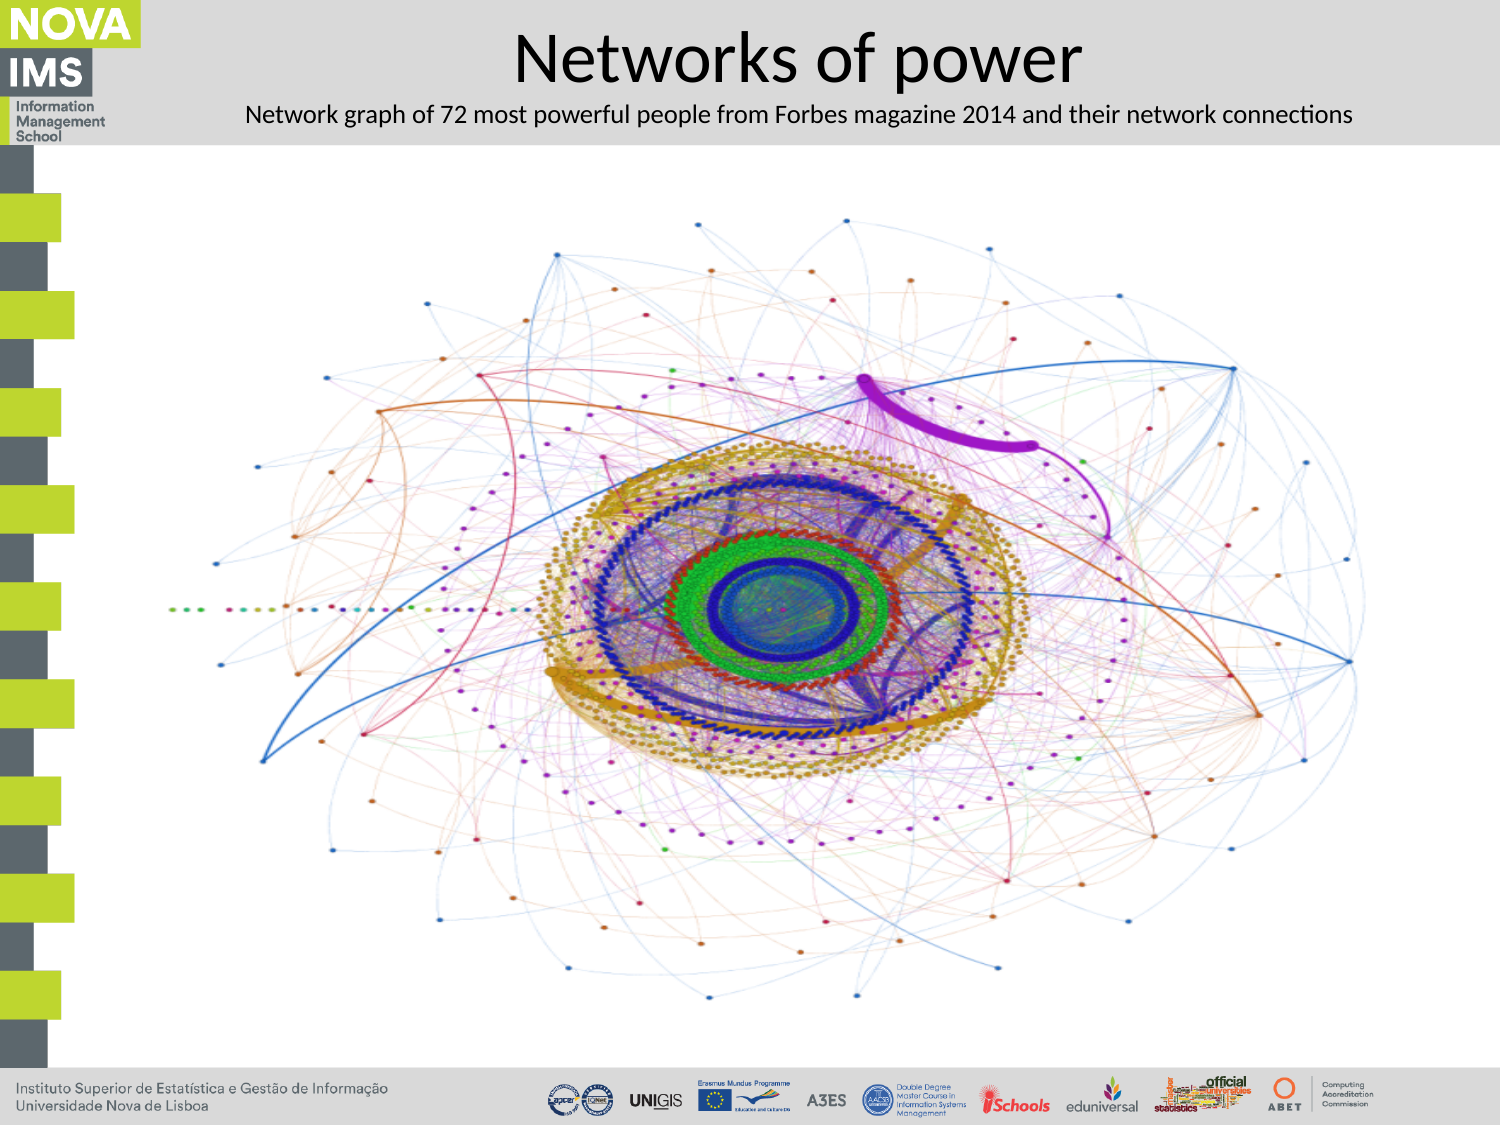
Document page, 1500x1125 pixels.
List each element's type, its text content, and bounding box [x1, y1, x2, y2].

picture [0, 0, 1500, 1125]
title Networks of power Network graph of 72 most powerful people from Forbes magazine 2014 and their network connections [123, 0, 1474, 138]
